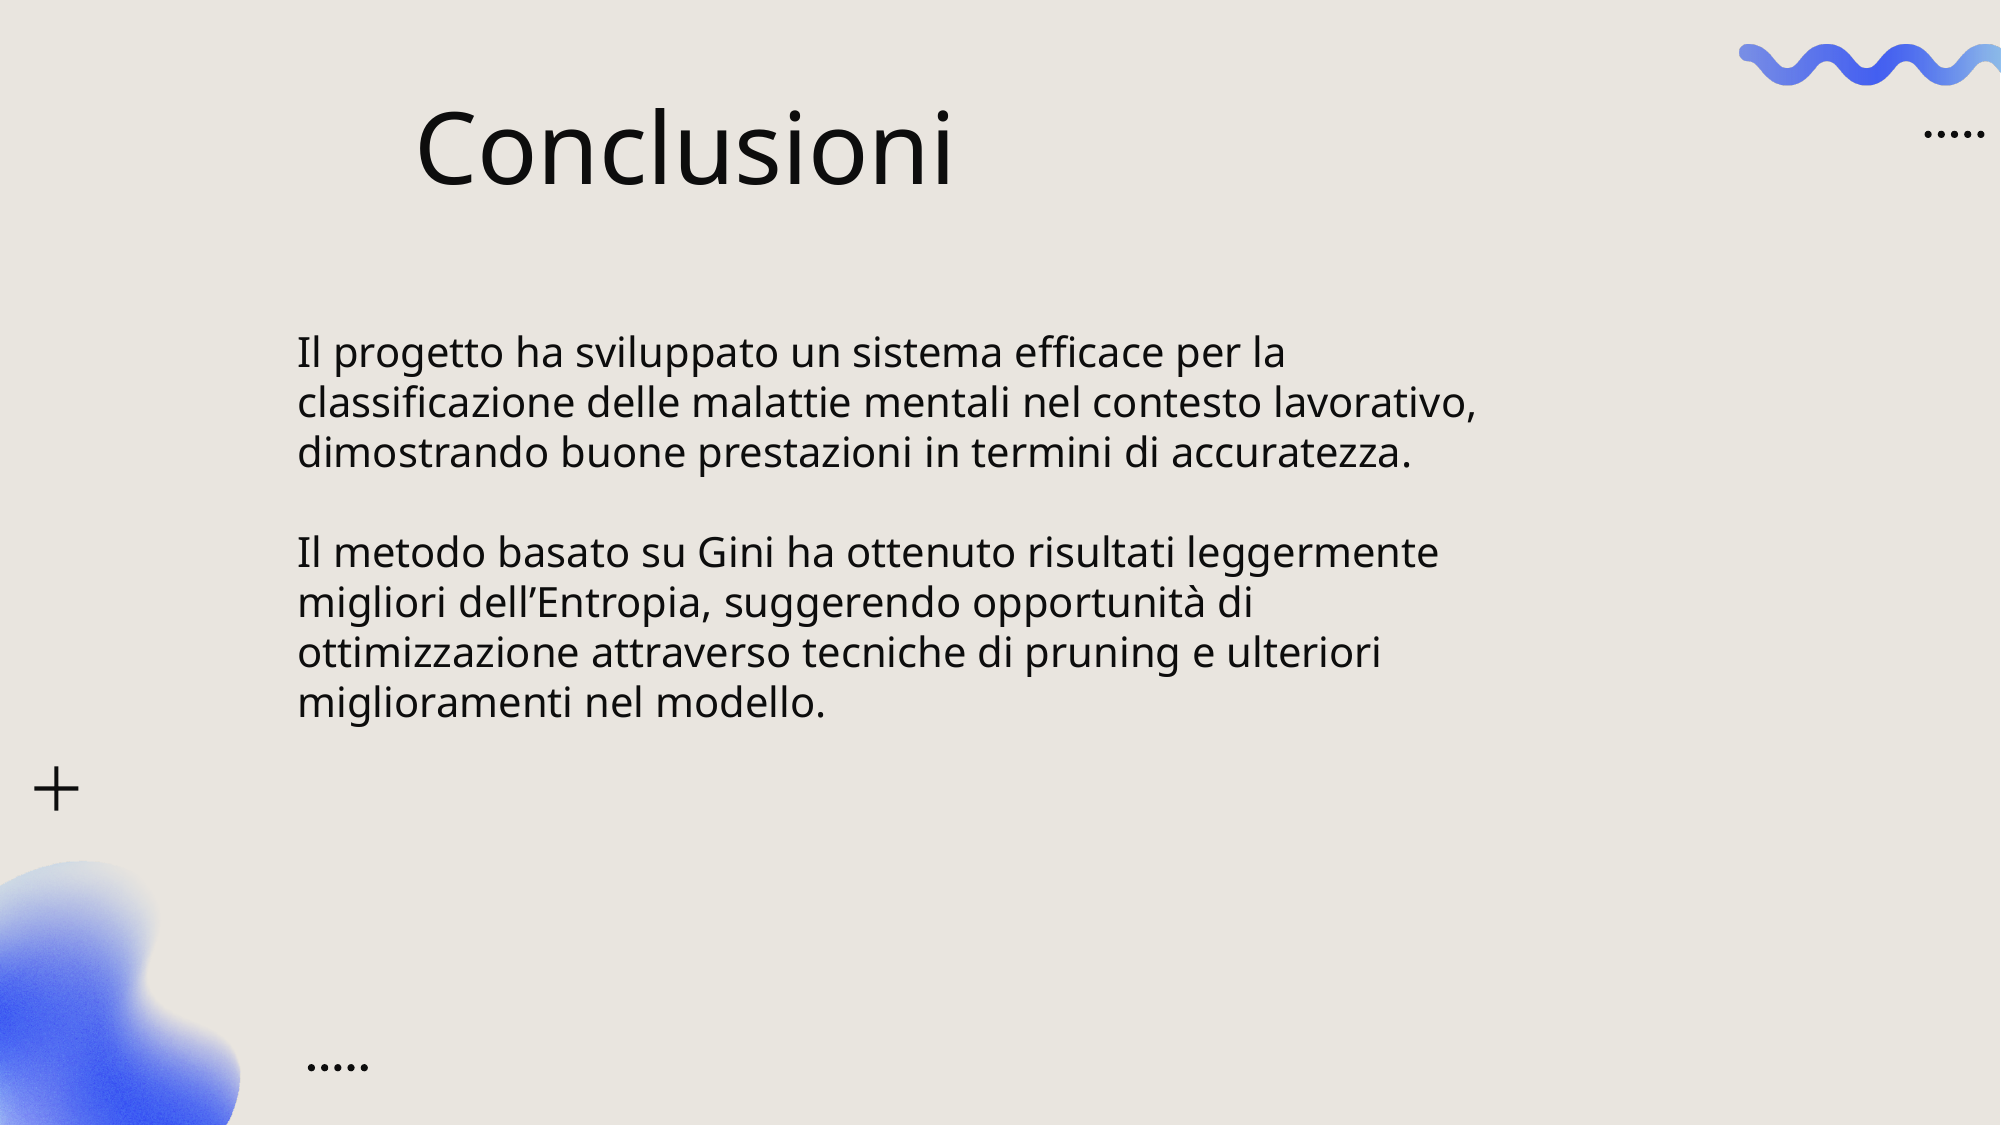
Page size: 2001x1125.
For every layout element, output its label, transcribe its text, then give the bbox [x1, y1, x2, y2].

title Il progetto ha sviluppato un sistema efficace per la classificazione delle malattie mentali nel contesto lavorativo, dimostrando buone prestazioni in termini di accuratezza. Il metodo basato su Gini ha ottenuto risultati leggermente migliori dell’Entropia, suggerendo opportunità di ottimizzazione attraverso tecniche di pruning e ulteriori miglioramenti nel modello. [282, 310, 1523, 671]
title Conclusioni [281, 23, 1116, 266]
